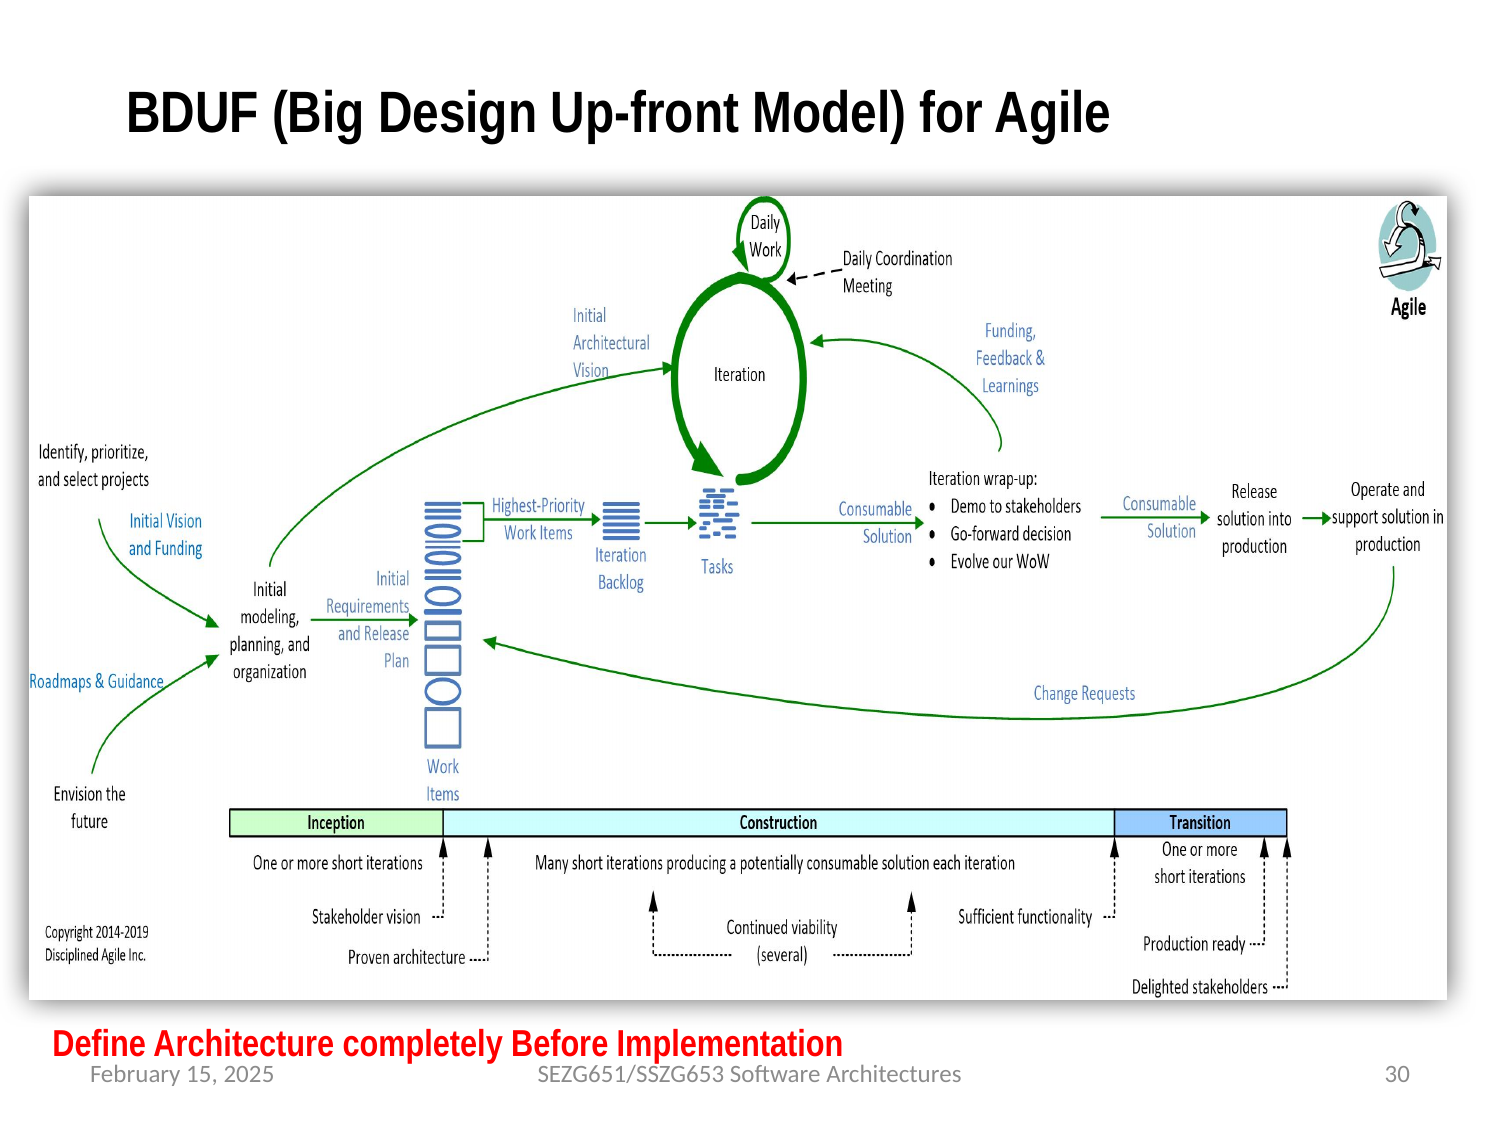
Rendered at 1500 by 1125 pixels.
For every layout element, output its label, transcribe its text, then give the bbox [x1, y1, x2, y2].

title BDUF (Big Design Up-front Model) for Agile [73, 43, 1165, 172]
picture [29, 195, 1448, 1000]
text_box Define Architecture completely Before Implementation [37, 1011, 859, 1072]
footer SEZG651/SSZG653 Software Architectures [512, 1042, 988, 1103]
slide_number 30 [1074, 1042, 1425, 1103]
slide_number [75, 1042, 425, 1103]
